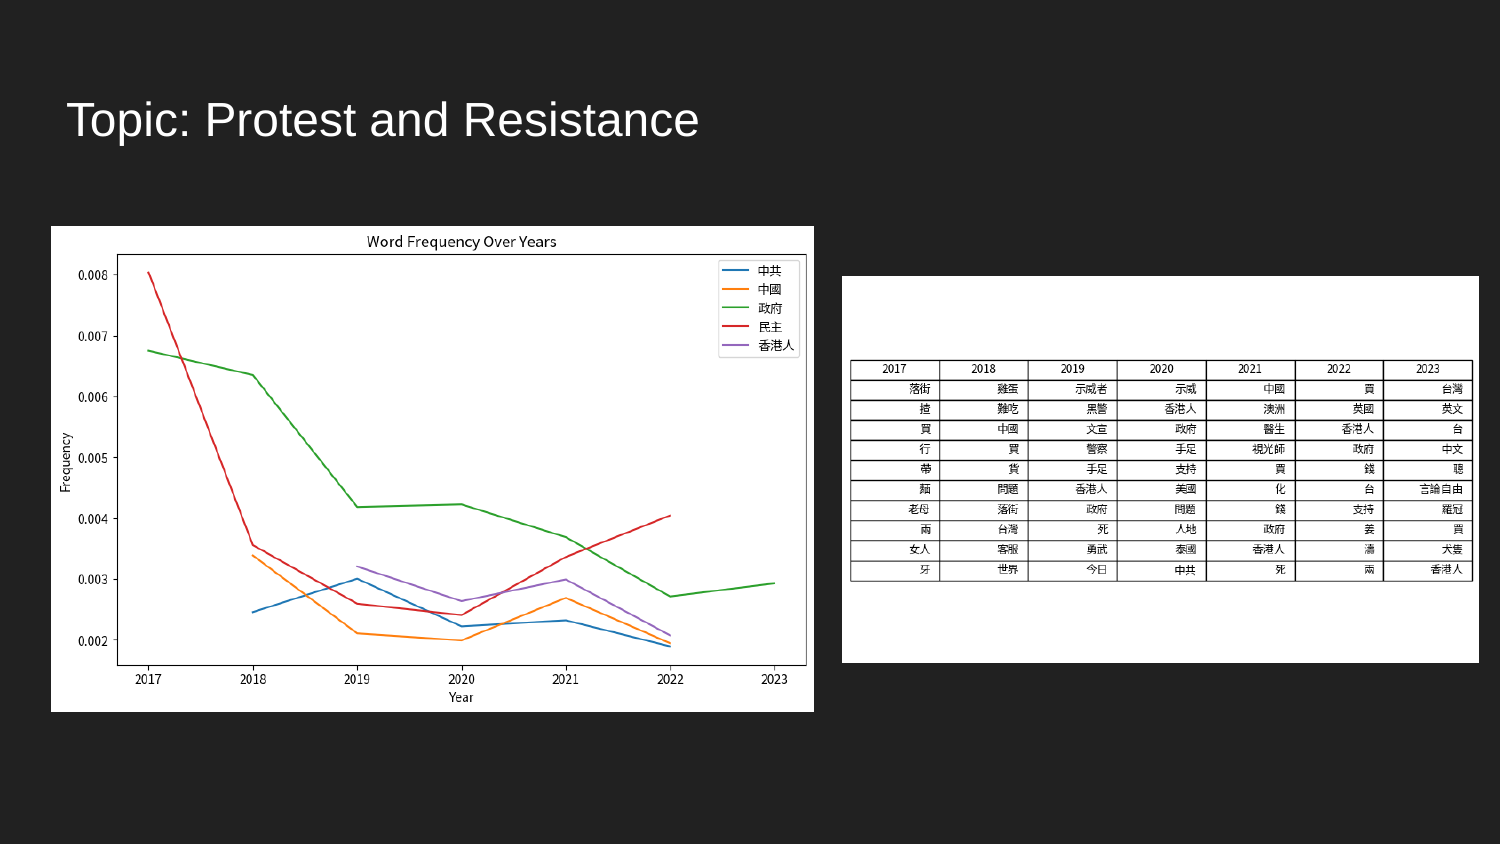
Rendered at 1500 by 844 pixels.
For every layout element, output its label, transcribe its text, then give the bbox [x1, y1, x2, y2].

title Topic: Protest and Resistance [51, 72, 1449, 167]
picture [842, 275, 1479, 663]
picture [50, 226, 815, 712]
